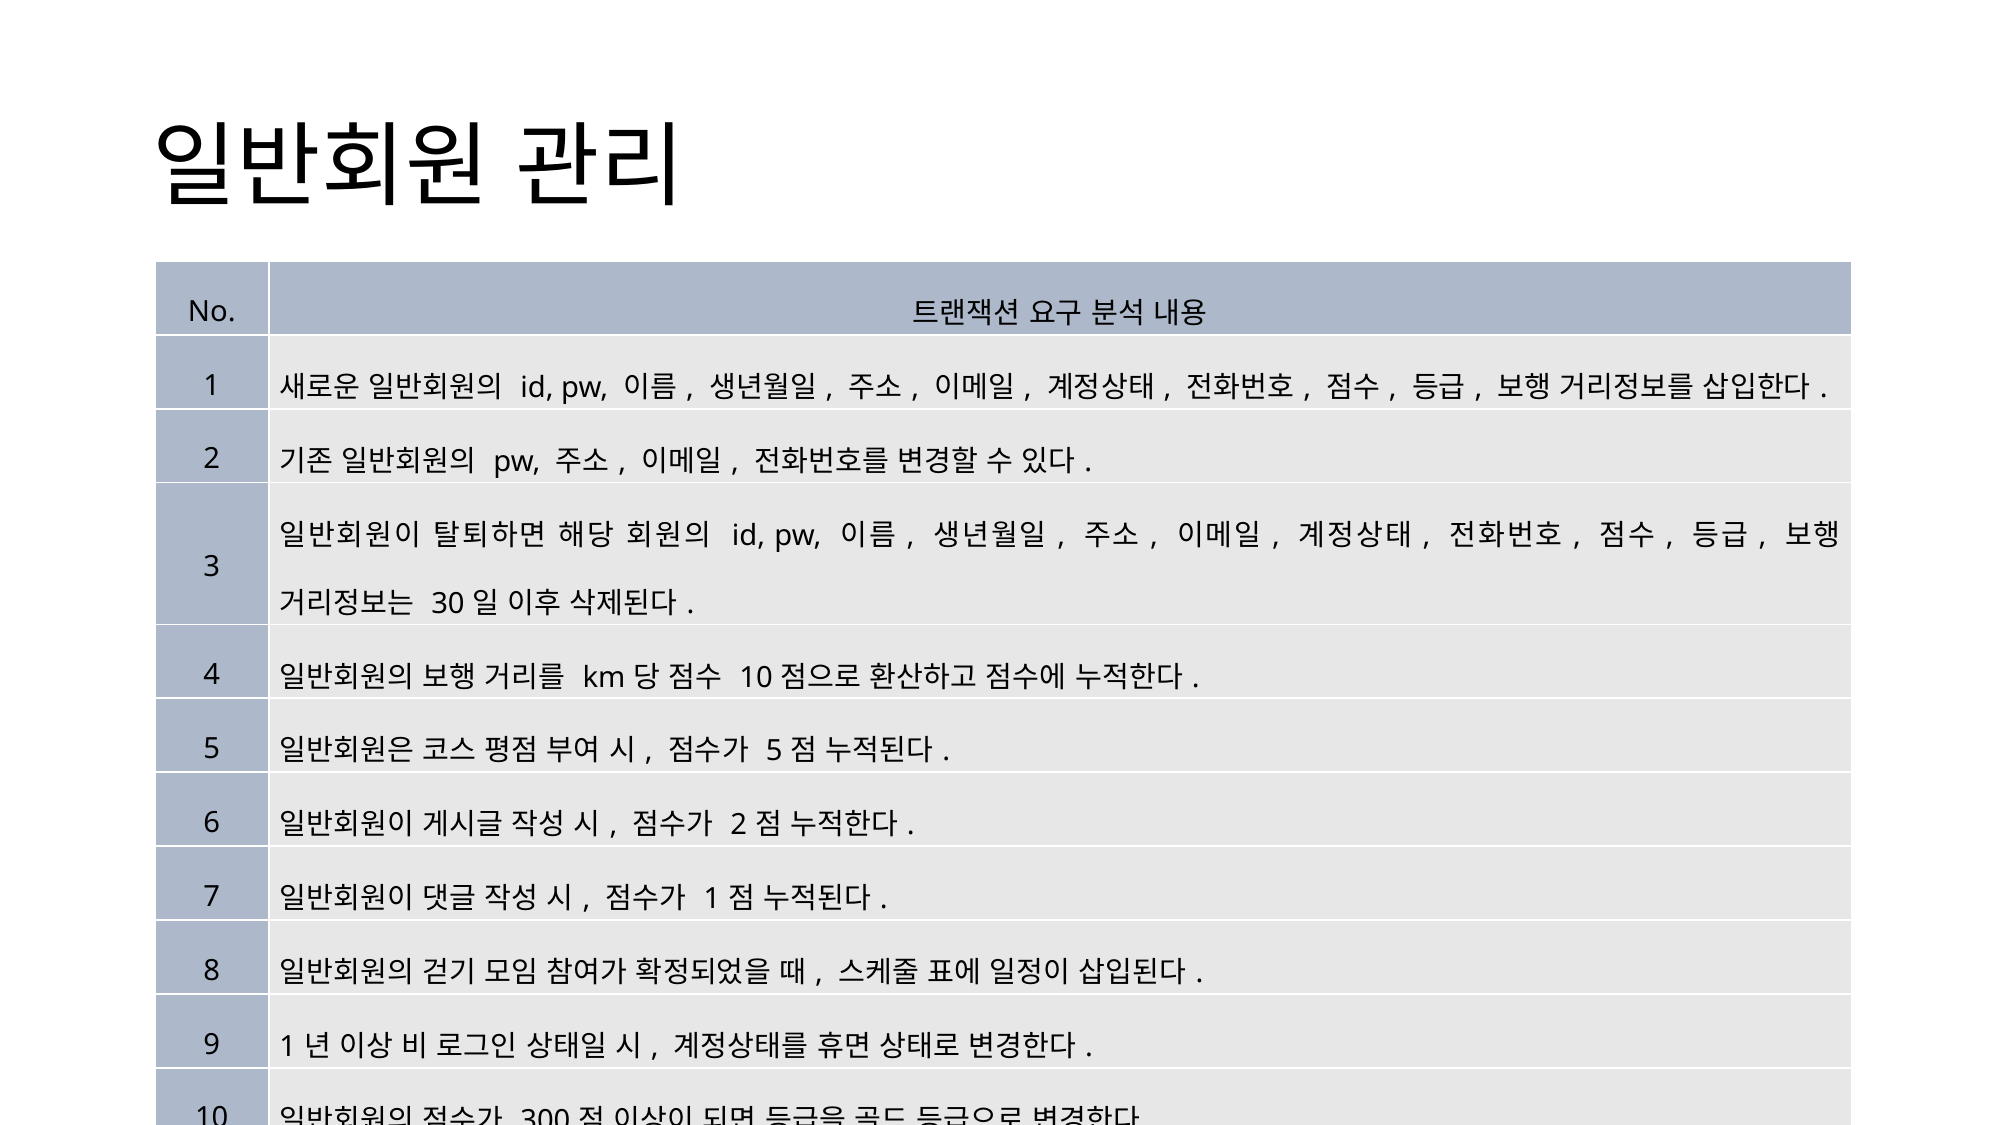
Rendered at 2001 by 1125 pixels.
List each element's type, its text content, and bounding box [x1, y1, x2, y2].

table_cell 5 [156, 699, 268, 771]
table_cell 일반회원은 코스 평점 부여 시, 점수가 5점 누적된다. [270, 699, 1851, 771]
table_cell 일반회원의 걷기 모임 참여가 확정되었을 때, 스케줄 표에 일정이 삽입된다. [270, 921, 1851, 993]
table_header 트랜잭션 요구 분석 내용 [270, 262, 1851, 334]
table_cell 9 [156, 995, 268, 1067]
table_cell 일반회원이 게시글 작성 시, 점수가 2점 누적한다. [270, 773, 1851, 845]
table_cell 8 [156, 921, 268, 993]
table_cell 6 [156, 773, 268, 845]
table_cell 10 [156, 1069, 268, 1125]
table_cell 일반회원의 점수가 300점 이상이 되면 등급을 골드 등급으로 변경한다. [270, 1069, 1851, 1125]
table_cell 3 [156, 483, 268, 624]
table_cell 7 [156, 847, 268, 919]
table_cell 일반회원의 보행 거리를 km당 점수 10점으로 환산하고 점수에 누적한다. [270, 625, 1851, 697]
table_cell 일반회원이 탈퇴하면 해당 회원의 id, pw, 이름, 생년월일, 주소, 이메일, 계정상태, 전화번호, 점수, 등급, 보행 거리정보는 30일 이후 삭제된다. [270, 483, 1851, 624]
table_cell 1 [156, 336, 268, 408]
table_cell 일반회원이 댓글 작성 시, 점수가 1점 누적된다. [270, 847, 1851, 919]
table_cell 4 [156, 625, 268, 697]
table_cell 1년 이상 비 로그인 상태일 시, 계정상태를 휴면 상태로 변경한다. [270, 995, 1851, 1067]
table_cell 기존 일반회원의 pw, 주소, 이메일, 전화번호를 변경할 수 있다. [270, 410, 1851, 482]
table_cell 새로운 일반회원의 id, pw, 이름, 생년월일, 주소, 이메일, 계정상태, 전화번호, 점수, 등급, 보행 거리정보를 삽입한다. [270, 336, 1851, 408]
table_cell 2 [156, 410, 268, 482]
table_header No. [156, 262, 268, 334]
title 일반회원 관리 [137, 59, 1863, 278]
